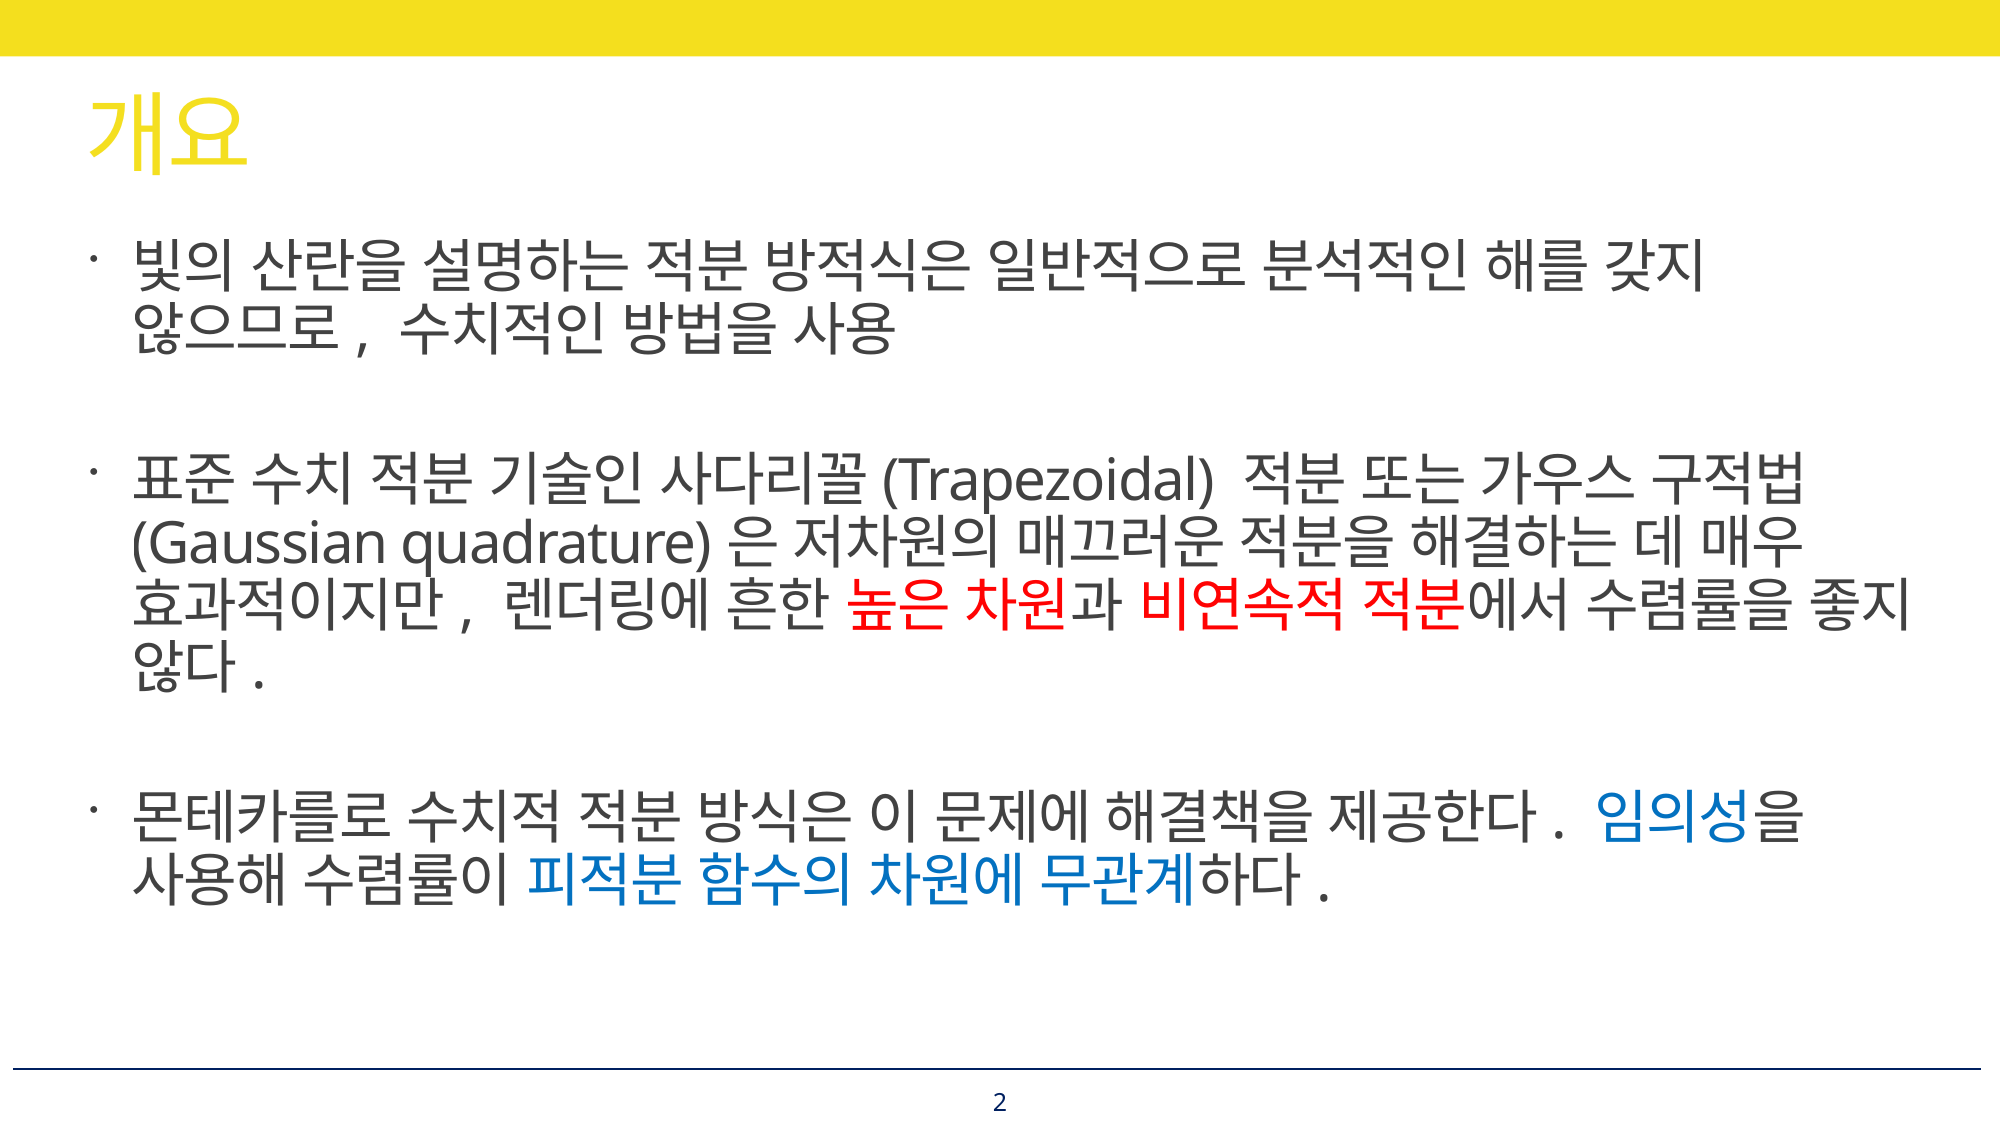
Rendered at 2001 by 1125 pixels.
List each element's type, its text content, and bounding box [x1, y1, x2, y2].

slide_number 2 [916, 1078, 1084, 1125]
list 빛의 산란을 설명하는 적분 방적식은 일반적으로 분석적인 해를 갖지 않으므로, 수치적인 방법을 사용 표준 수치 적분 기술인 사다리꼴(Trapezoidal) 적분 또는 가우스 구적법(Gaussian quadrature)은 저차원의 매끄러운 적분을 해결하는 데 매우 효과적이지만, 렌더링에 흔한 높은 차원과 비연속적 적분에서 수렴률을 좋지 않다. 몬테카를로 수치적 적분 방식은 이 문제에 해결책을 제공한다. 임의성을 사용해 수렴률이 피적분 함수의 차원에 무관계하다. [85, 237, 1915, 1049]
title 개요 [85, 89, 1915, 190]
